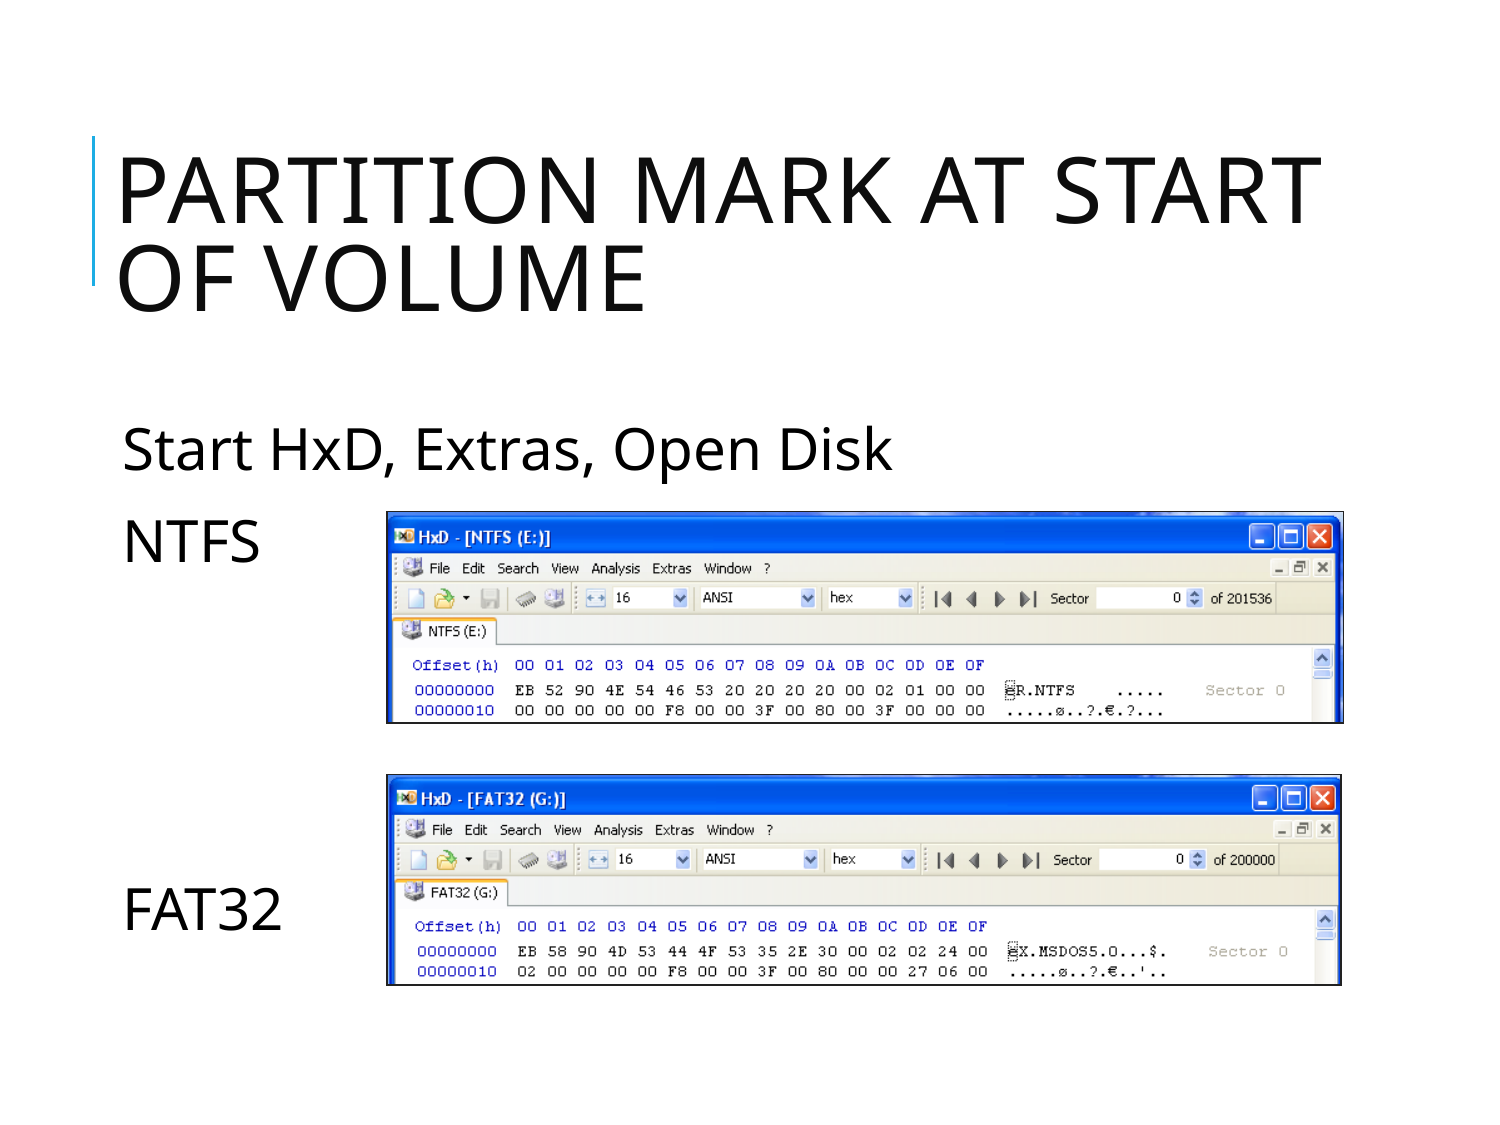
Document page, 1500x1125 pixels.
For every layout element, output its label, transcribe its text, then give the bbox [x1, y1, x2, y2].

picture [387, 512, 1343, 723]
list Start HxD, Extras, Open Disk NTFS FAT32 [99, 412, 1425, 1025]
picture [387, 774, 1341, 985]
title Partition Mark at Start of Volume [99, 132, 1370, 350]
